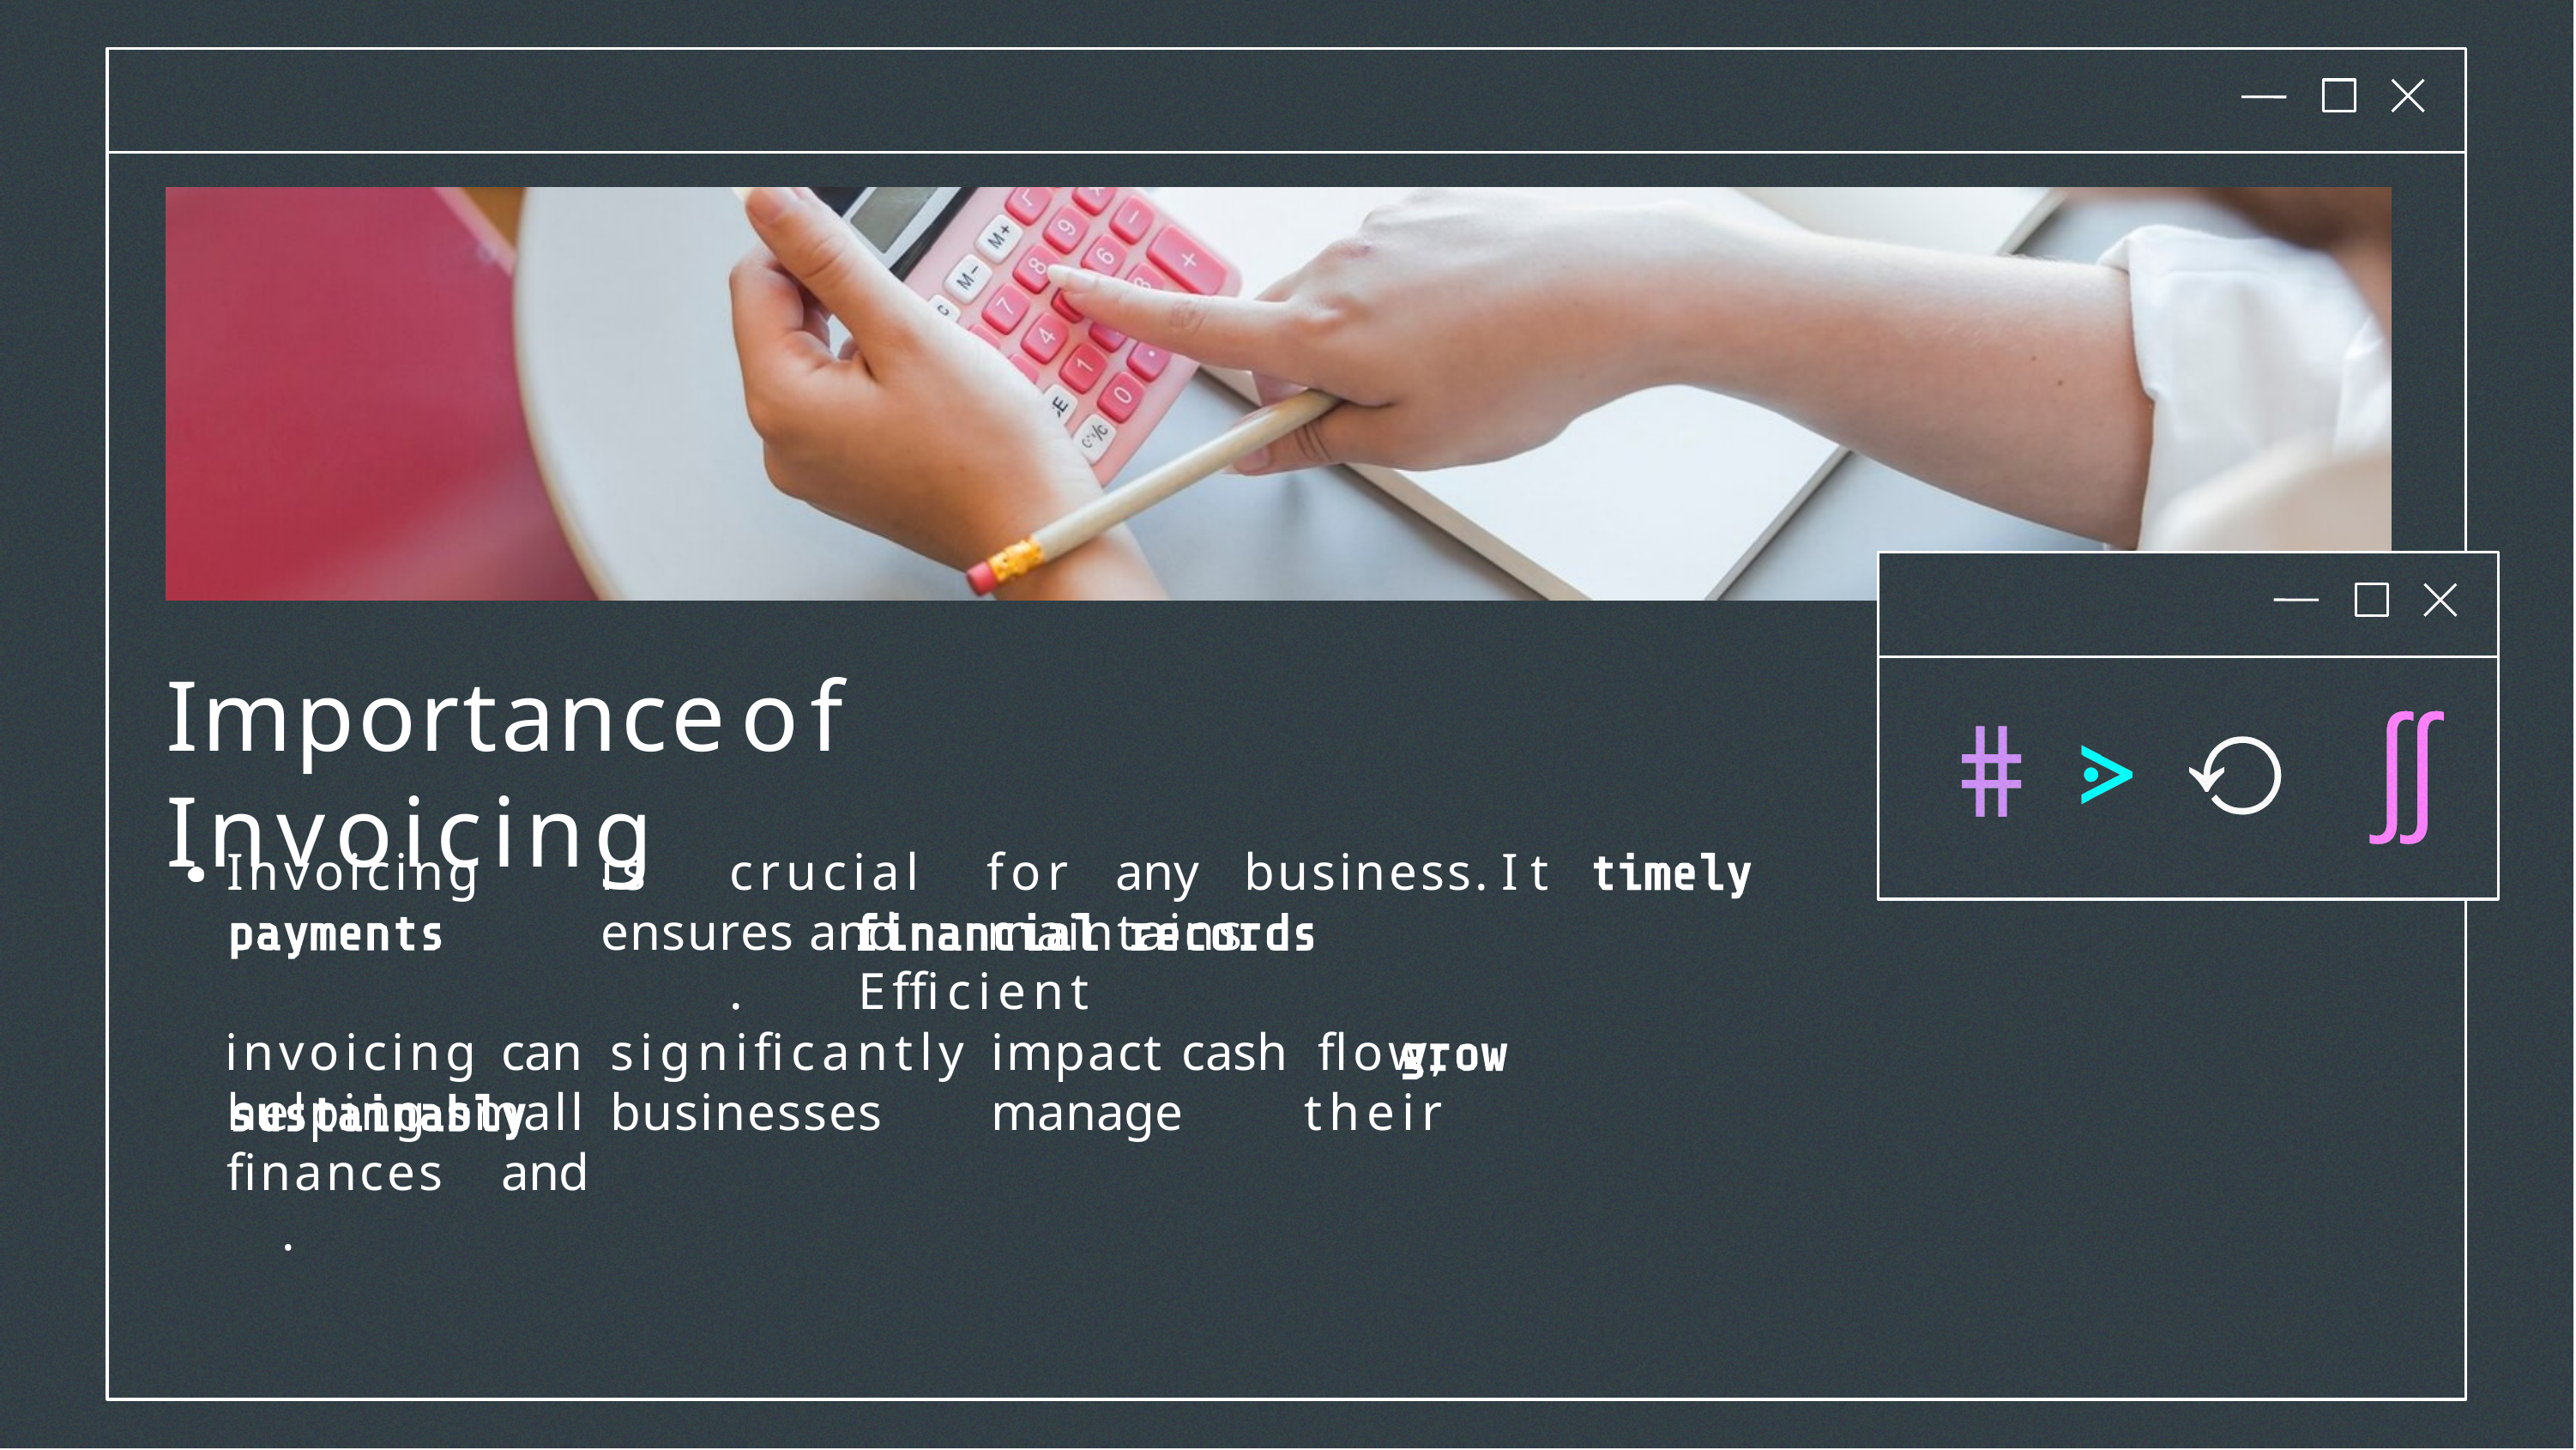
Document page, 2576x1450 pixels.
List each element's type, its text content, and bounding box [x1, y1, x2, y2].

picture [0, 0, 2573, 1448]
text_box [188, 910, 1752, 1140]
text_box Invoicing is crucial for any business. It ensures and maintains . Efficient invoicing can significantly impact cash flow, helping small businesses manage their finances and . [225, 1150, 1673, 1260]
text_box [166, 186, 2501, 901]
